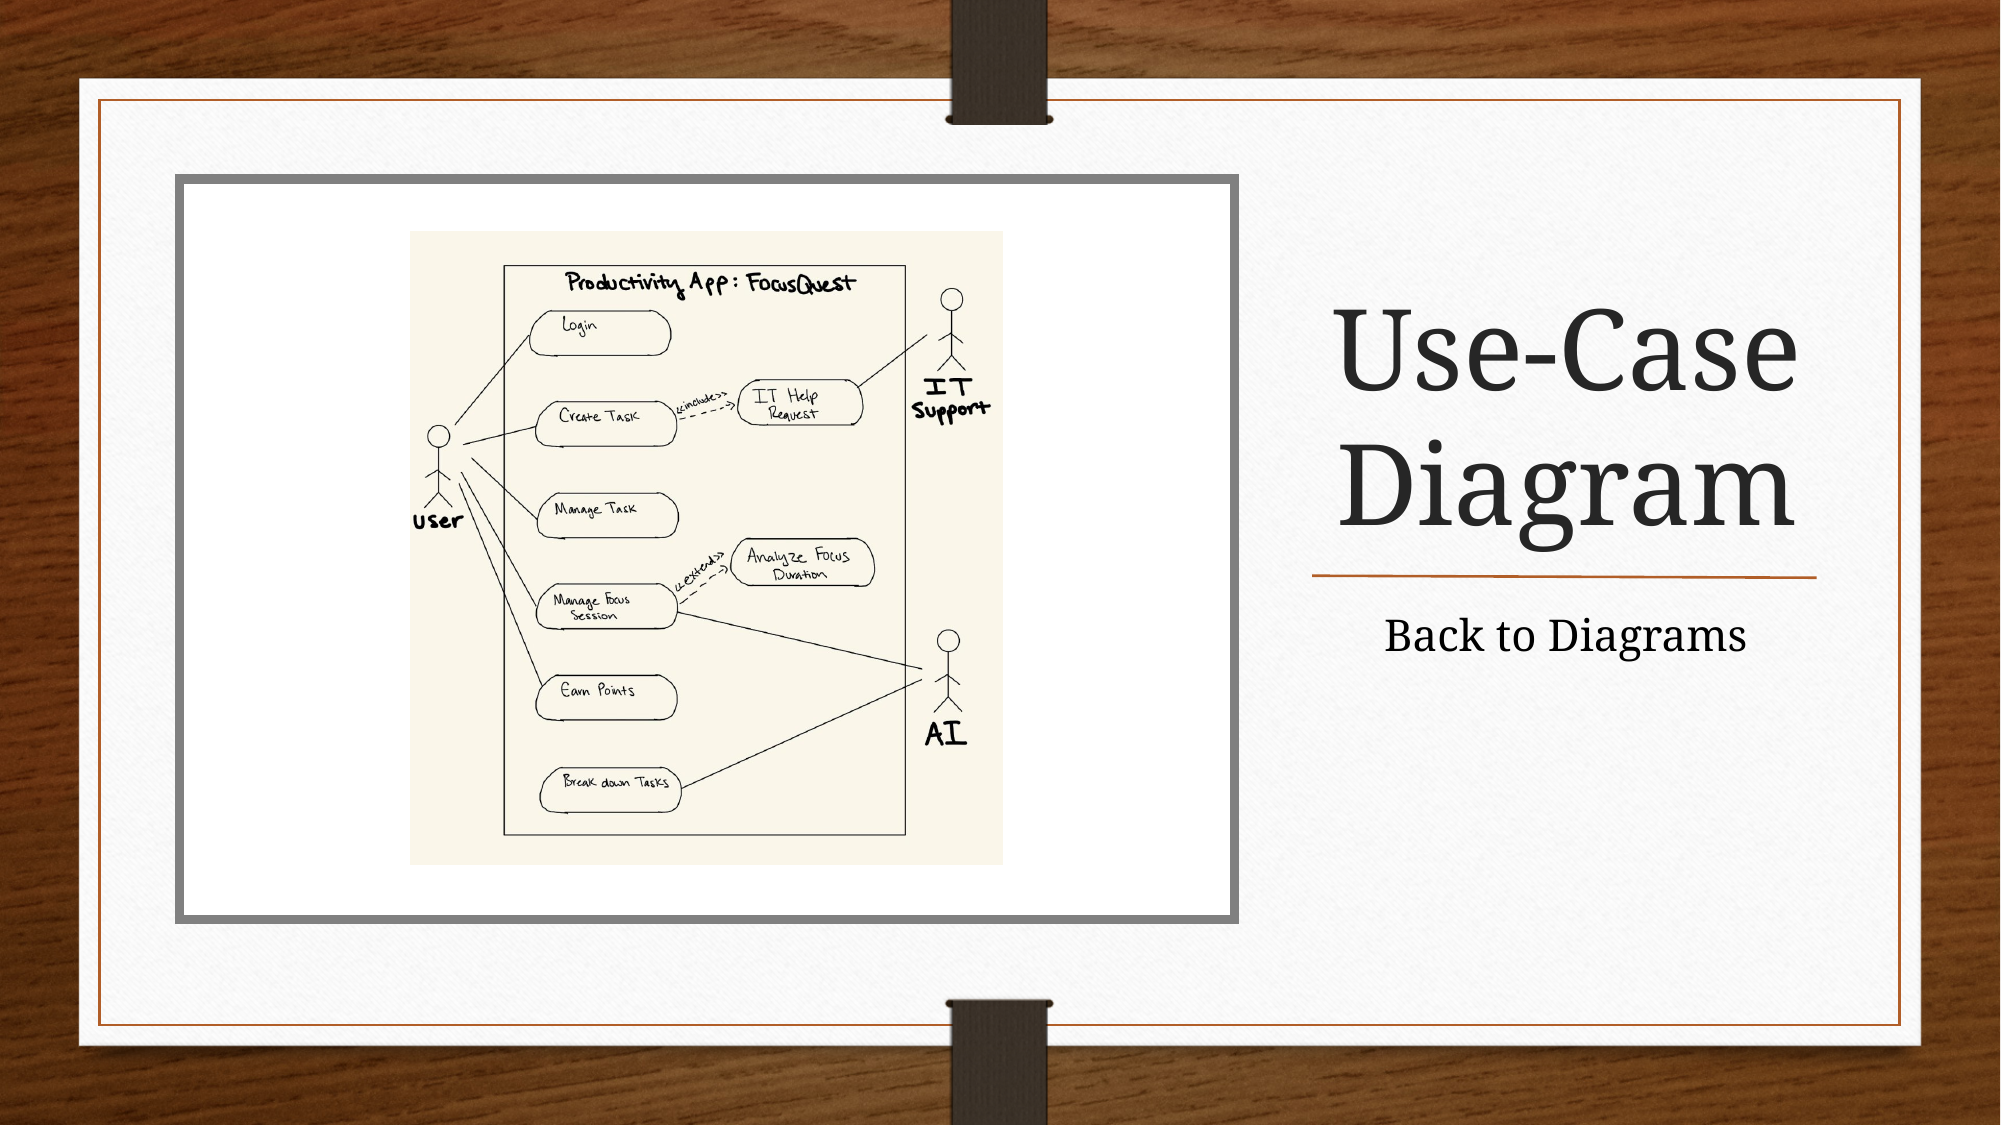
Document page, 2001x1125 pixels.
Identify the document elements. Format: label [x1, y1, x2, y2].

text_box [0, 0, 2000, 1125]
picture [409, 231, 1003, 865]
